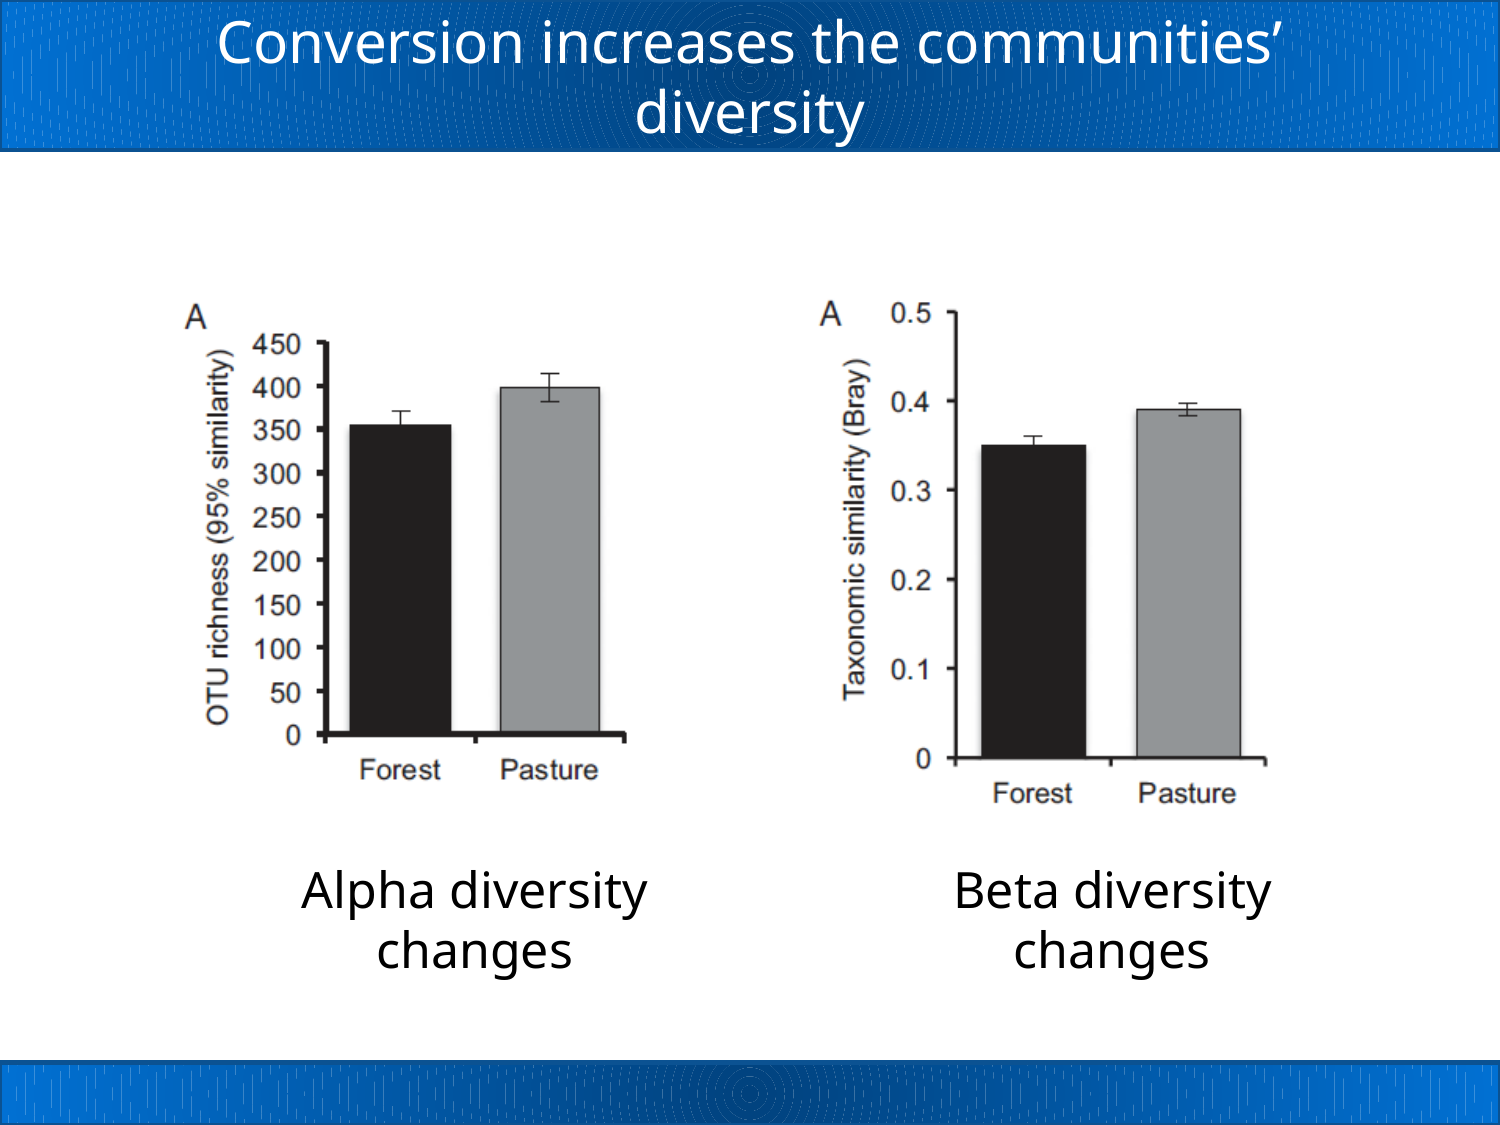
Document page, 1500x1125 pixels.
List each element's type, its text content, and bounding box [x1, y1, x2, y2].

title Conversion increases the communities’ diversity [150, 0, 1350, 150]
picture [799, 287, 1304, 812]
text_box Alpha diversity changes [275, 851, 675, 987]
picture [162, 287, 688, 801]
text_box Beta diversity changes [912, 851, 1313, 987]
